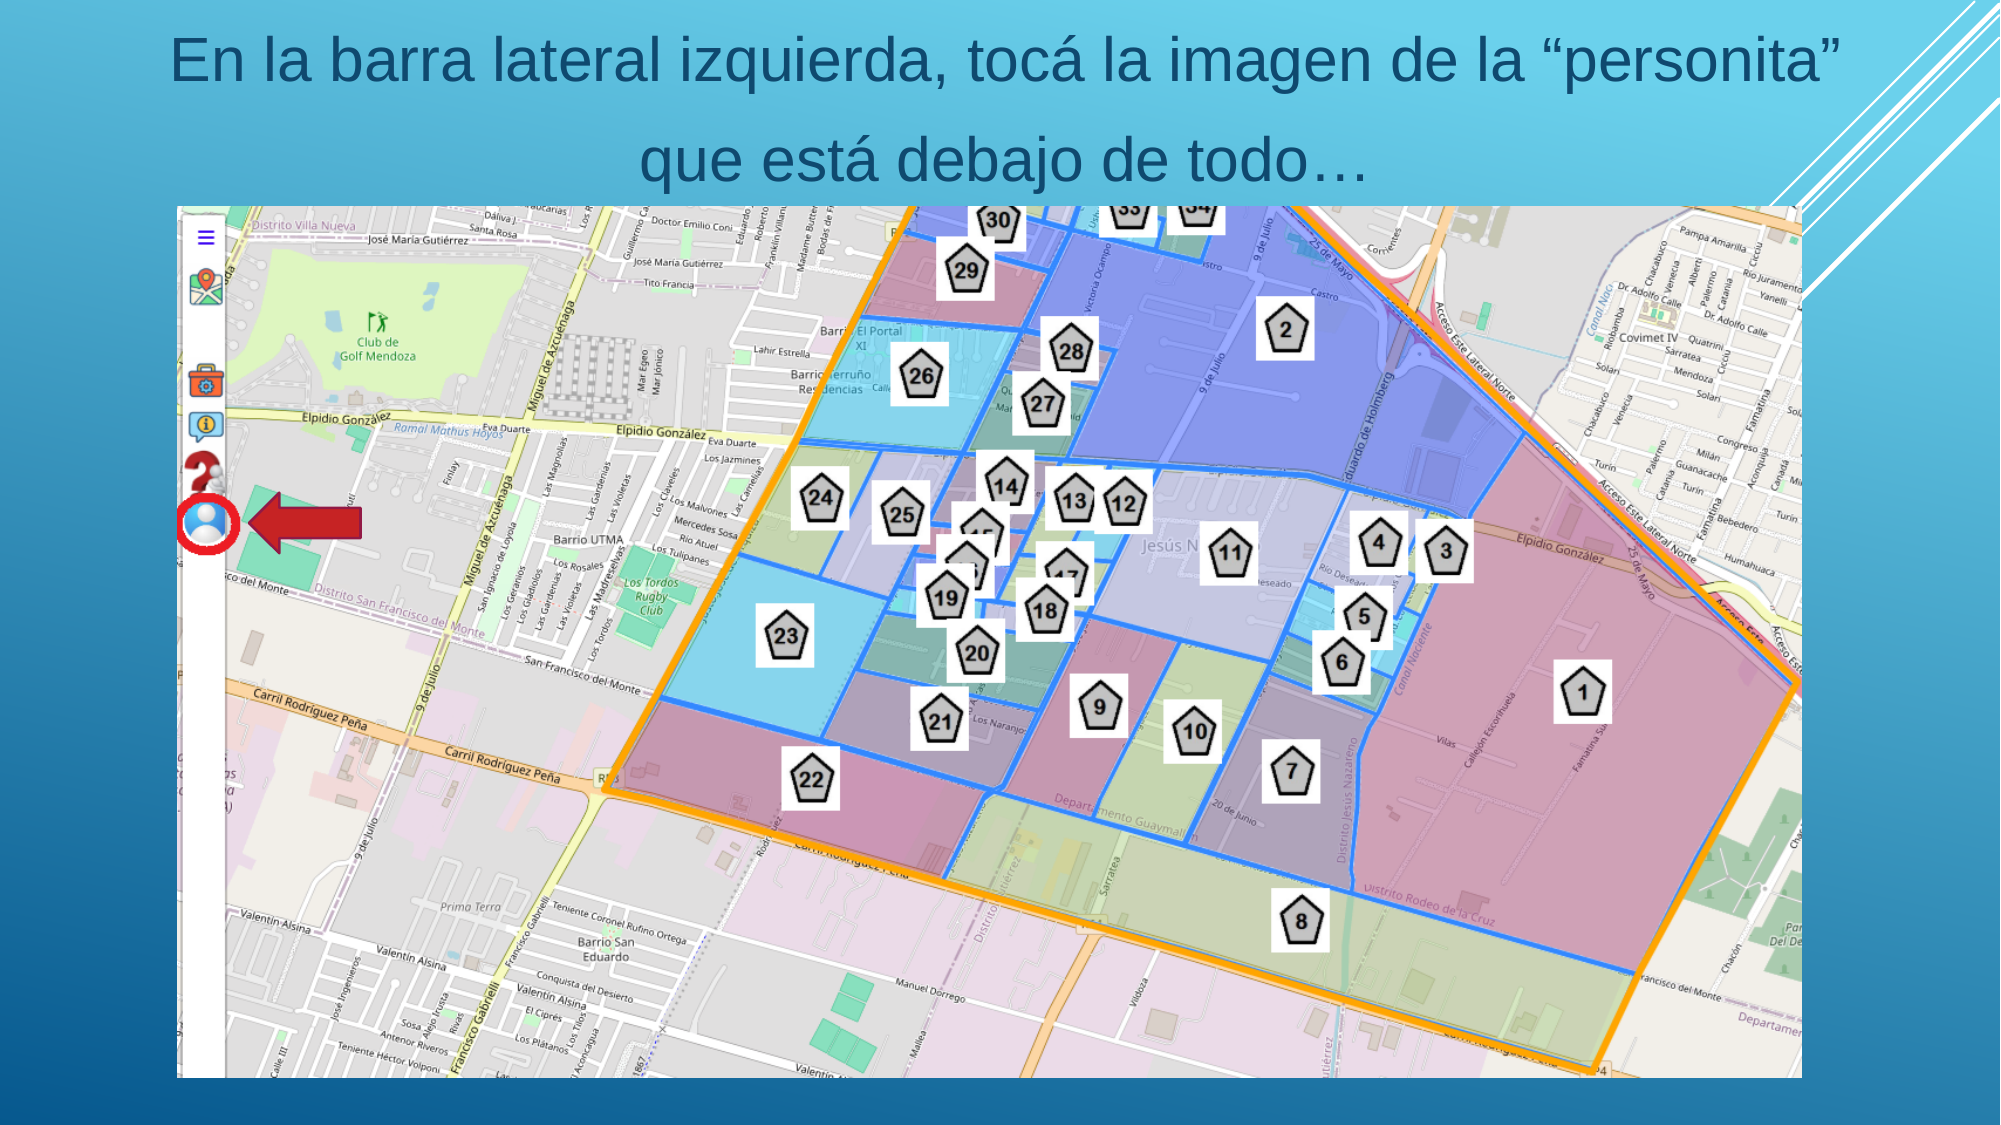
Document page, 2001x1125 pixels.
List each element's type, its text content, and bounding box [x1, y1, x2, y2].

picture [177, 206, 1802, 1078]
subtitle En la barra lateral izquierda, tocá la imagen de la “personita” que está debajo de todo… [78, 11, 1934, 243]
